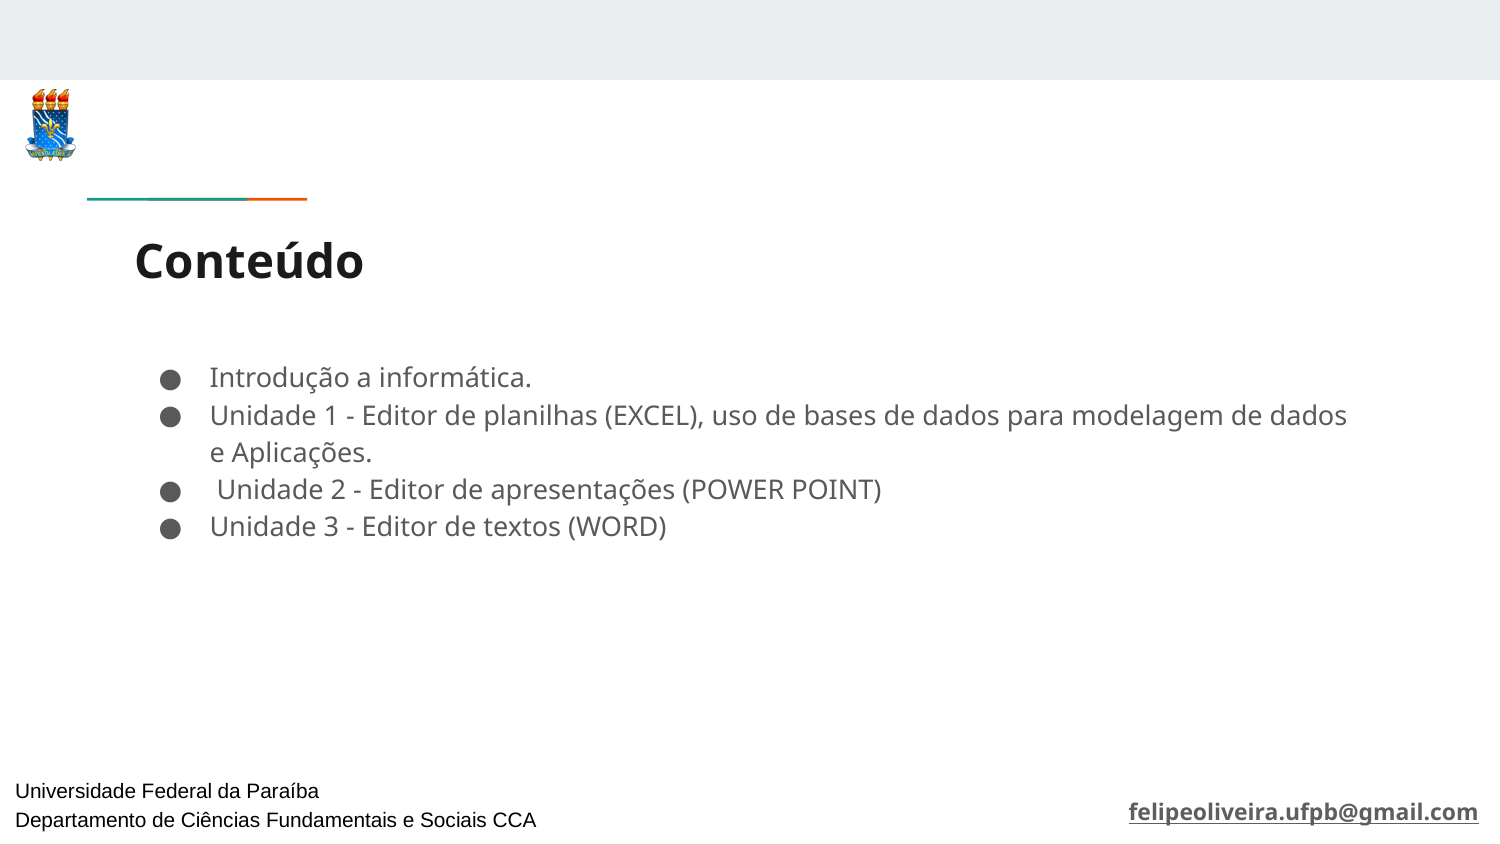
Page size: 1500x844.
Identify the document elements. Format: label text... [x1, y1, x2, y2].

list Introdução a informática. Unidade 1 - Editor de planilhas (EXCEL), uso de bases de dados para modelagem de dados e Aplicações. Unidade 2 - Editor de apresentações (POWER POINT) Unidade 3 - Editor de textos (WORD) [119, 341, 1381, 712]
picture [12, 87, 88, 166]
title Conteúdo [119, 216, 1381, 305]
text_box felipeoliveira.ufpb@gmail.com [815, 778, 1500, 844]
text_box Universidade Federal da Paraíba Departamento de Ciências Fundamentais e Sociais CCA [0, 759, 913, 844]
